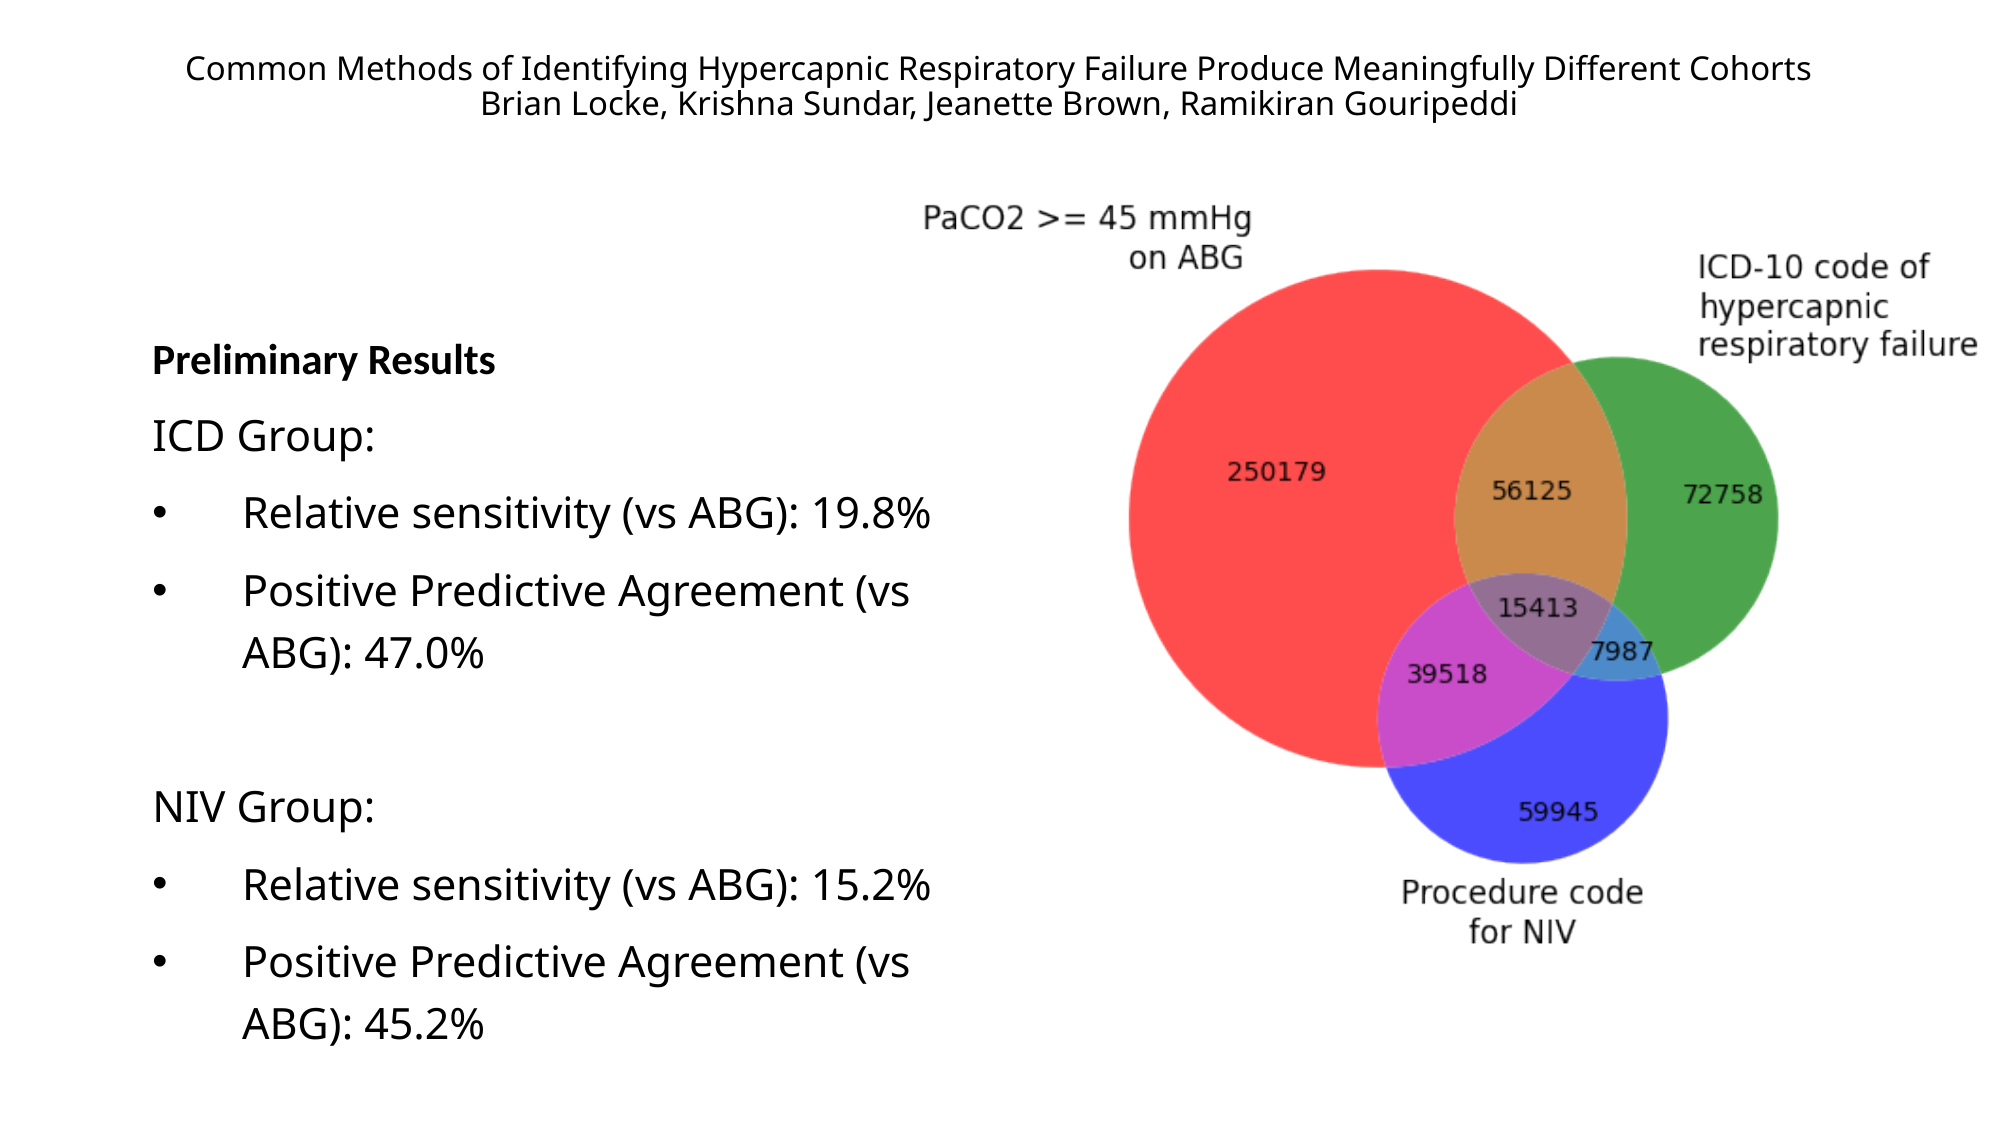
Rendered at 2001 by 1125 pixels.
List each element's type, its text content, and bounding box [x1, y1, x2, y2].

picture [834, 109, 2000, 1016]
list Preliminary Results ICD Group: Relative sensitivity (vs ABG): 19.8% Positive Predictive Agreement (vs ABG): 47.0% NIV Group: Relative sensitivity (vs ABG): 15.2% Positive Predictive Agreement (vs ABG): 45.2% [137, 313, 1019, 1058]
title Common Methods of Identifying Hypercapnic Respiratory Failure Produce Meaningfully Different Cohorts Brian Locke, Krishna Sundar, Jeanette Brown, Ramikiran Gouripeddi [137, 32, 1863, 143]
